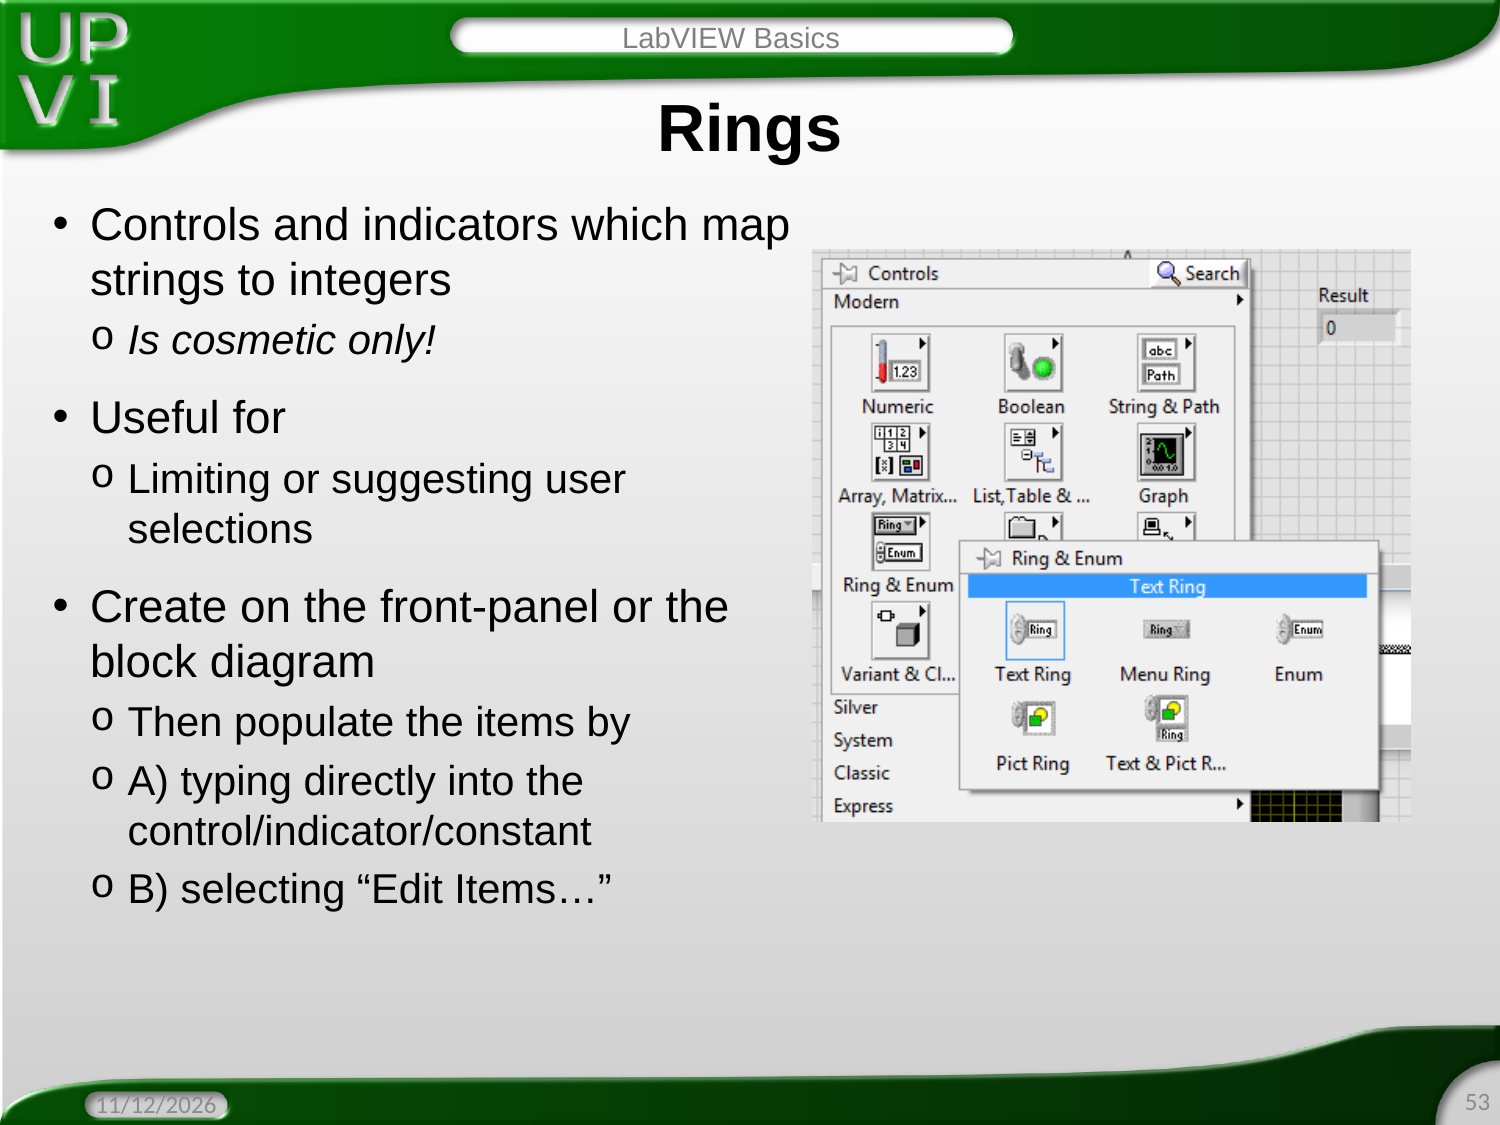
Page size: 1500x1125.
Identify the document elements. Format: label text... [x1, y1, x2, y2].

picture [0, 0, 1500, 1125]
footer LabVIEW Basics [450, 6, 1013, 67]
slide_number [75, 1073, 238, 1125]
title Rings [75, 75, 1425, 175]
list Controls and indicators which map strings to integers Is cosmetic only! Useful for Limiting or suggesting user selections Create on the front-panel or the block diagram Then populate the items by A) typing directly into the control/indicator/constant B) selecting “Edit Items…” [37, 187, 813, 1005]
slide_number 53 [1155, 1069, 1500, 1125]
